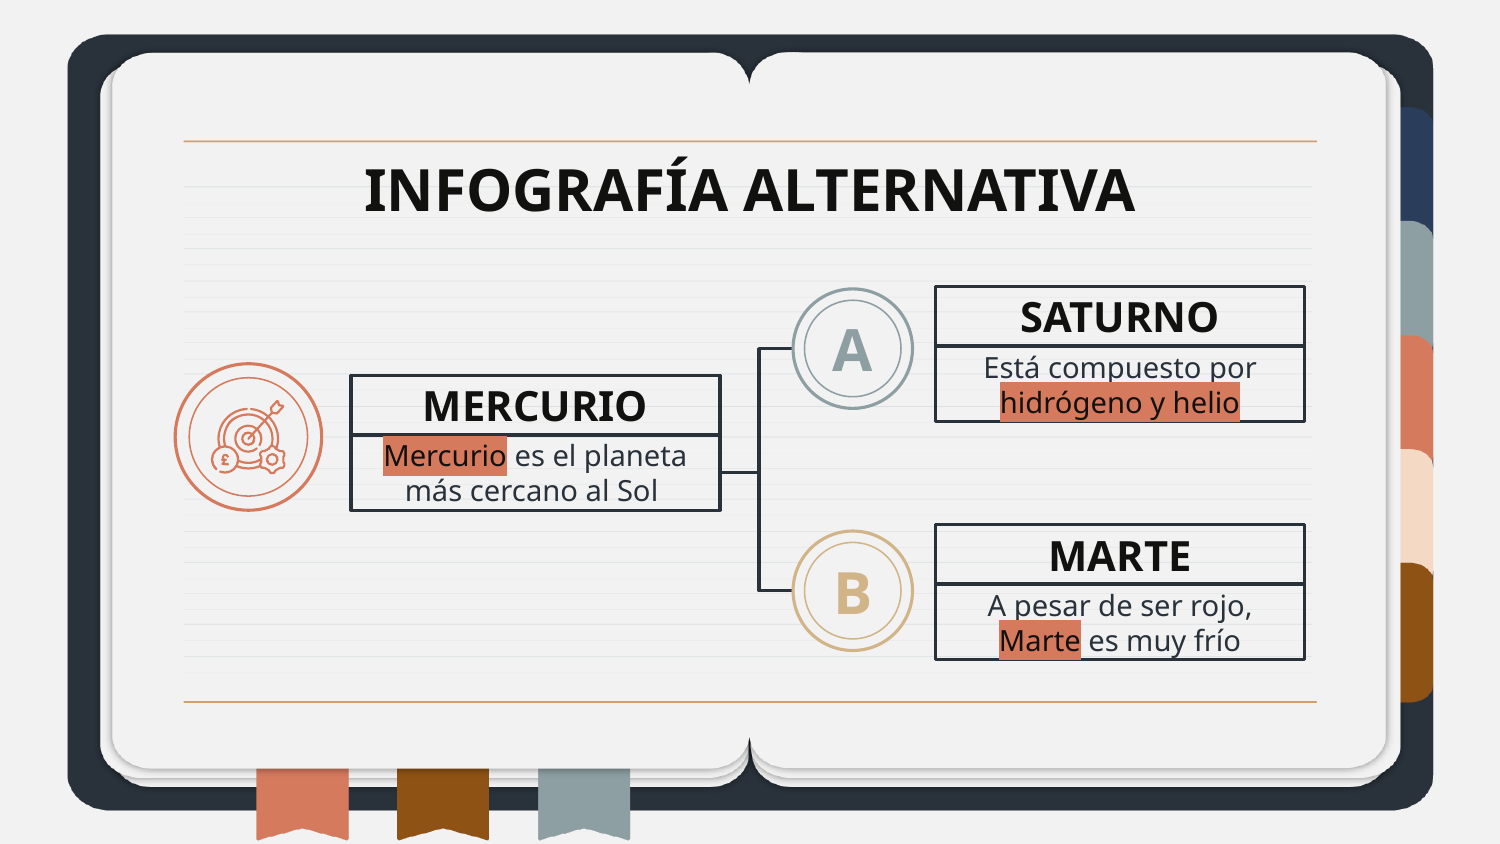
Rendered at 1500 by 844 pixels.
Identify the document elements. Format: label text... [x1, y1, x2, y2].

subtitle Está compuesto por hidrógeno y helio [935, 346, 1305, 422]
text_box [210, 399, 287, 475]
subtitle Mercurio es el planeta más cercano al Sol [351, 435, 714, 511]
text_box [719, 348, 797, 472]
subtitle A pesar de ser rojo, Marte es muy frío [935, 584, 1305, 660]
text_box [174, 363, 322, 511]
title MARTE [935, 524, 1305, 584]
title INFOGRAFÍA ALTERNATIVA [185, 141, 1315, 235]
title MERCURIO [351, 375, 714, 435]
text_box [792, 530, 913, 651]
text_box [792, 288, 913, 409]
picture [0, 0, 1500, 844]
title SATURNO [935, 286, 1305, 346]
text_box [719, 472, 797, 591]
